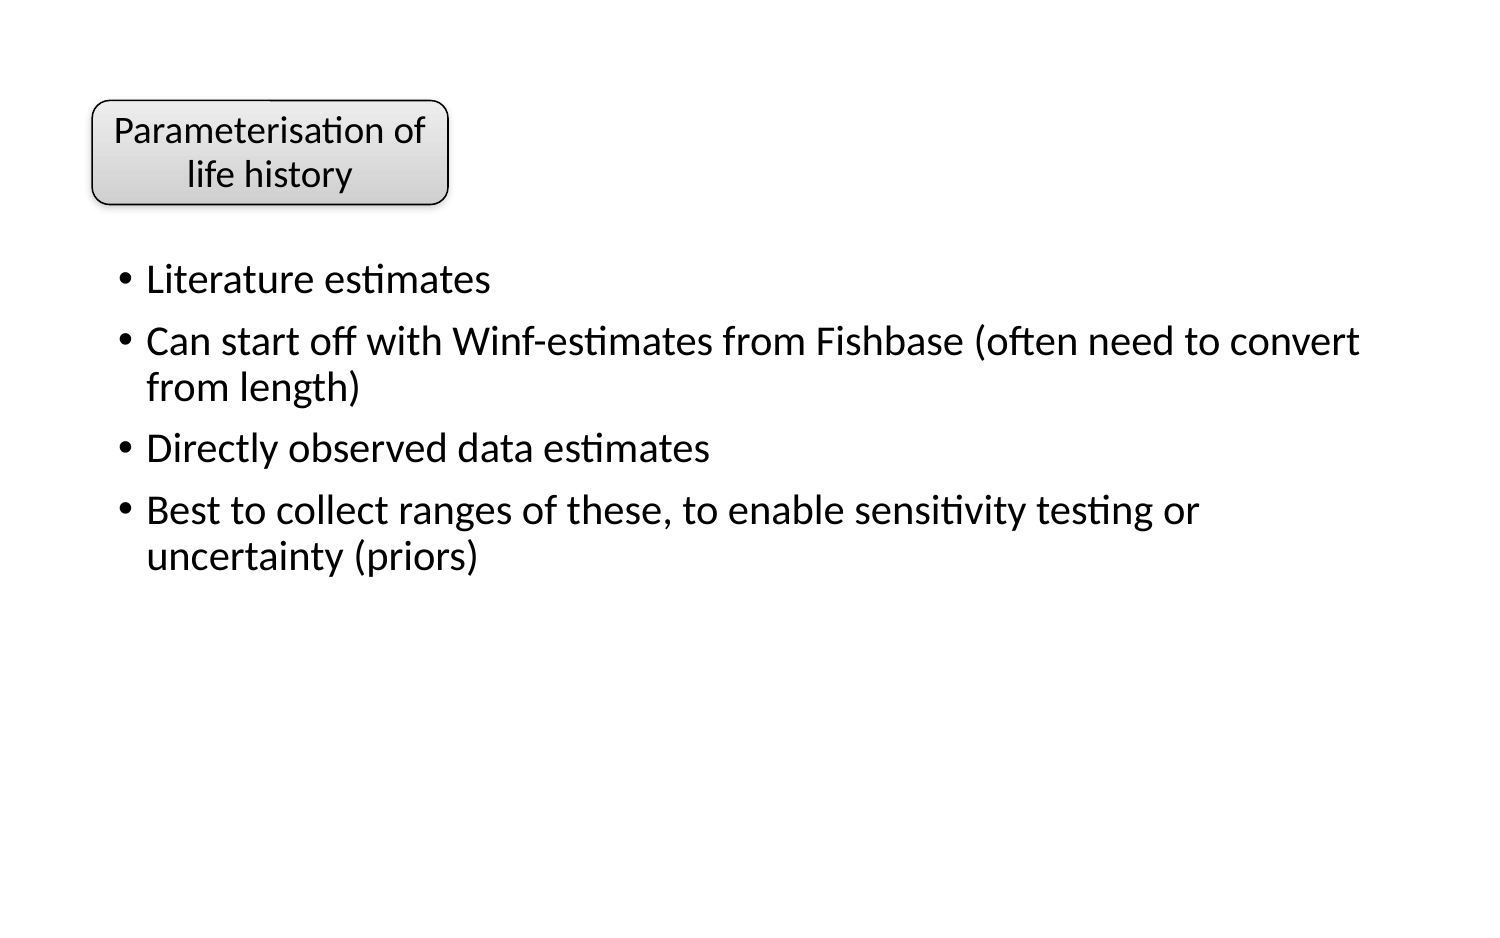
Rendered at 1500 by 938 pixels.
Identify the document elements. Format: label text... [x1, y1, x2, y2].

text_box Parameterisation of life history [92, 100, 448, 205]
list Literature estimates Can start off with Winf-estimates from Fishbase (often need to convert from length) Directly observed data estimates Best to collect ranges of these, to enable sensitivity testing or uncertainty (priors) [103, 249, 1397, 845]
